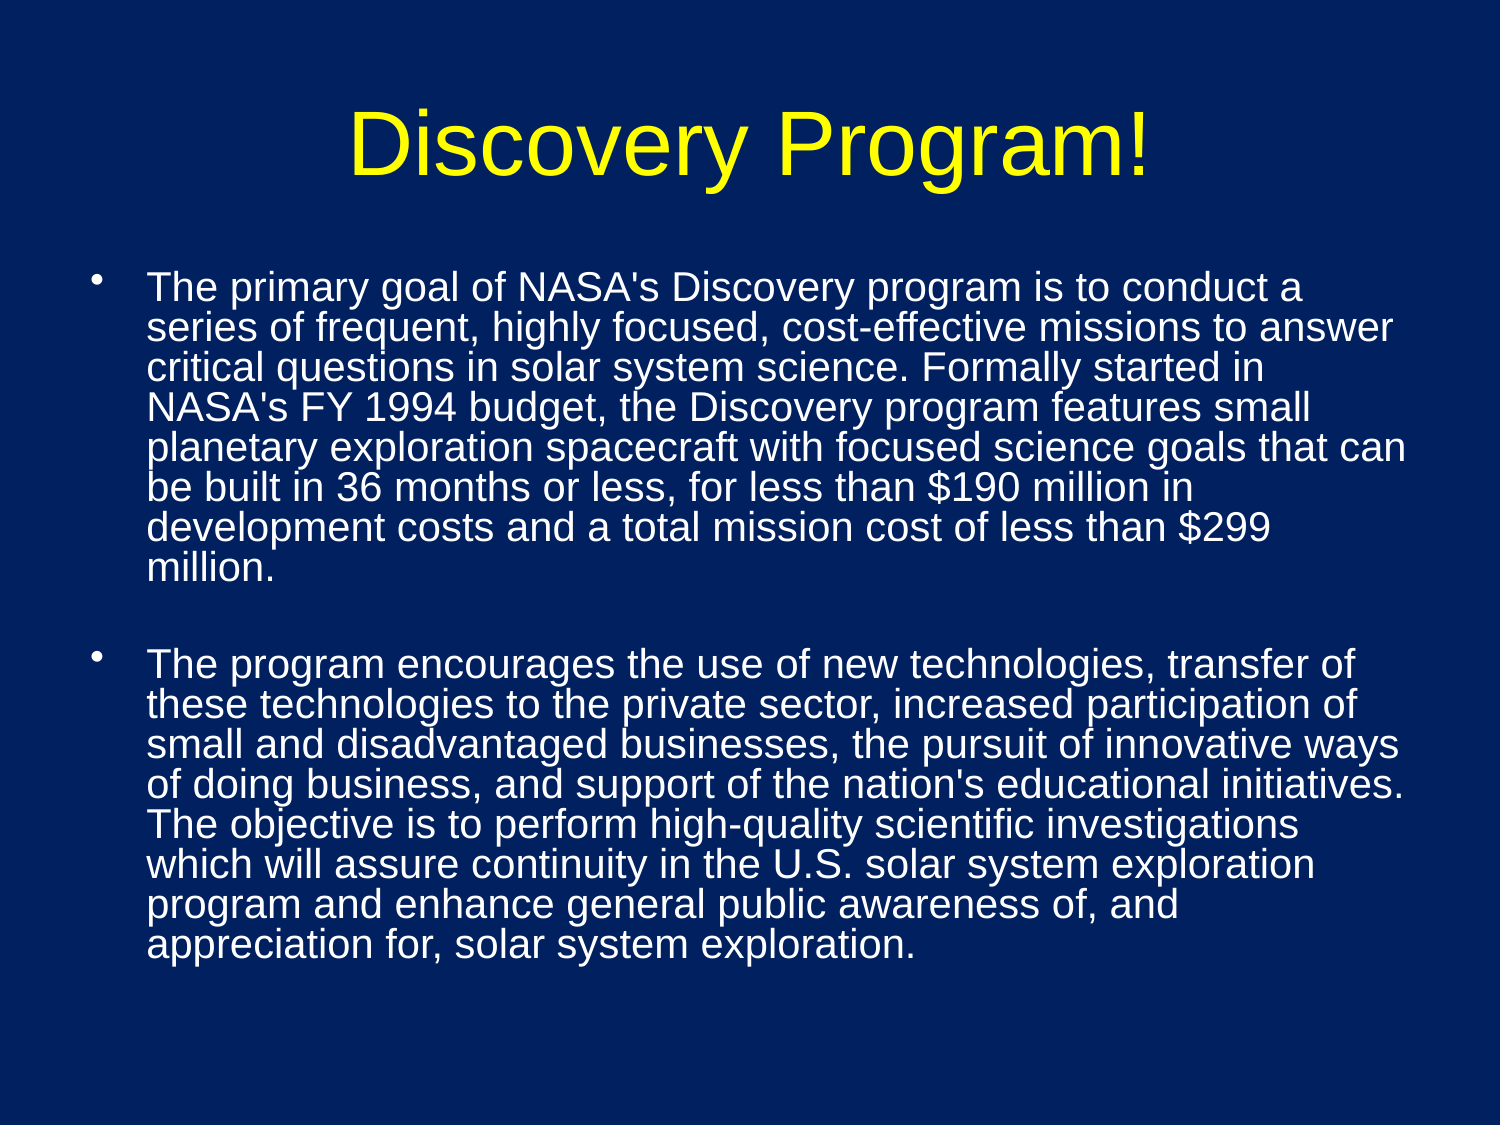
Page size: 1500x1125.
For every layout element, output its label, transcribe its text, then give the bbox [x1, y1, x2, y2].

title Discovery Program! [75, 45, 1425, 233]
list The primary goal of NASA's Discovery program is to conduct a series of frequent, highly focused, cost-effective missions to answer critical questions in solar system science. Formally started in NASA's FY 1994 budget, the Discovery program features small planetary exploration spacecraft with focused science goals that can be built in 36 months or less, for less than $190 million in development costs and a total mission cost of less than $299 million. The program encourages the use of new technologies, transfer of these technologies to the private sector, increased participation of small and disadvantaged businesses, the pursuit of innovative ways of doing business, and support of the nation's educational initiatives. The objective is to perform high-quality scientific investigations which will assure continuity in the U.S. solar system exploration program and enhance general public awareness of, and appreciation for, solar system exploration. [75, 262, 1425, 1005]
